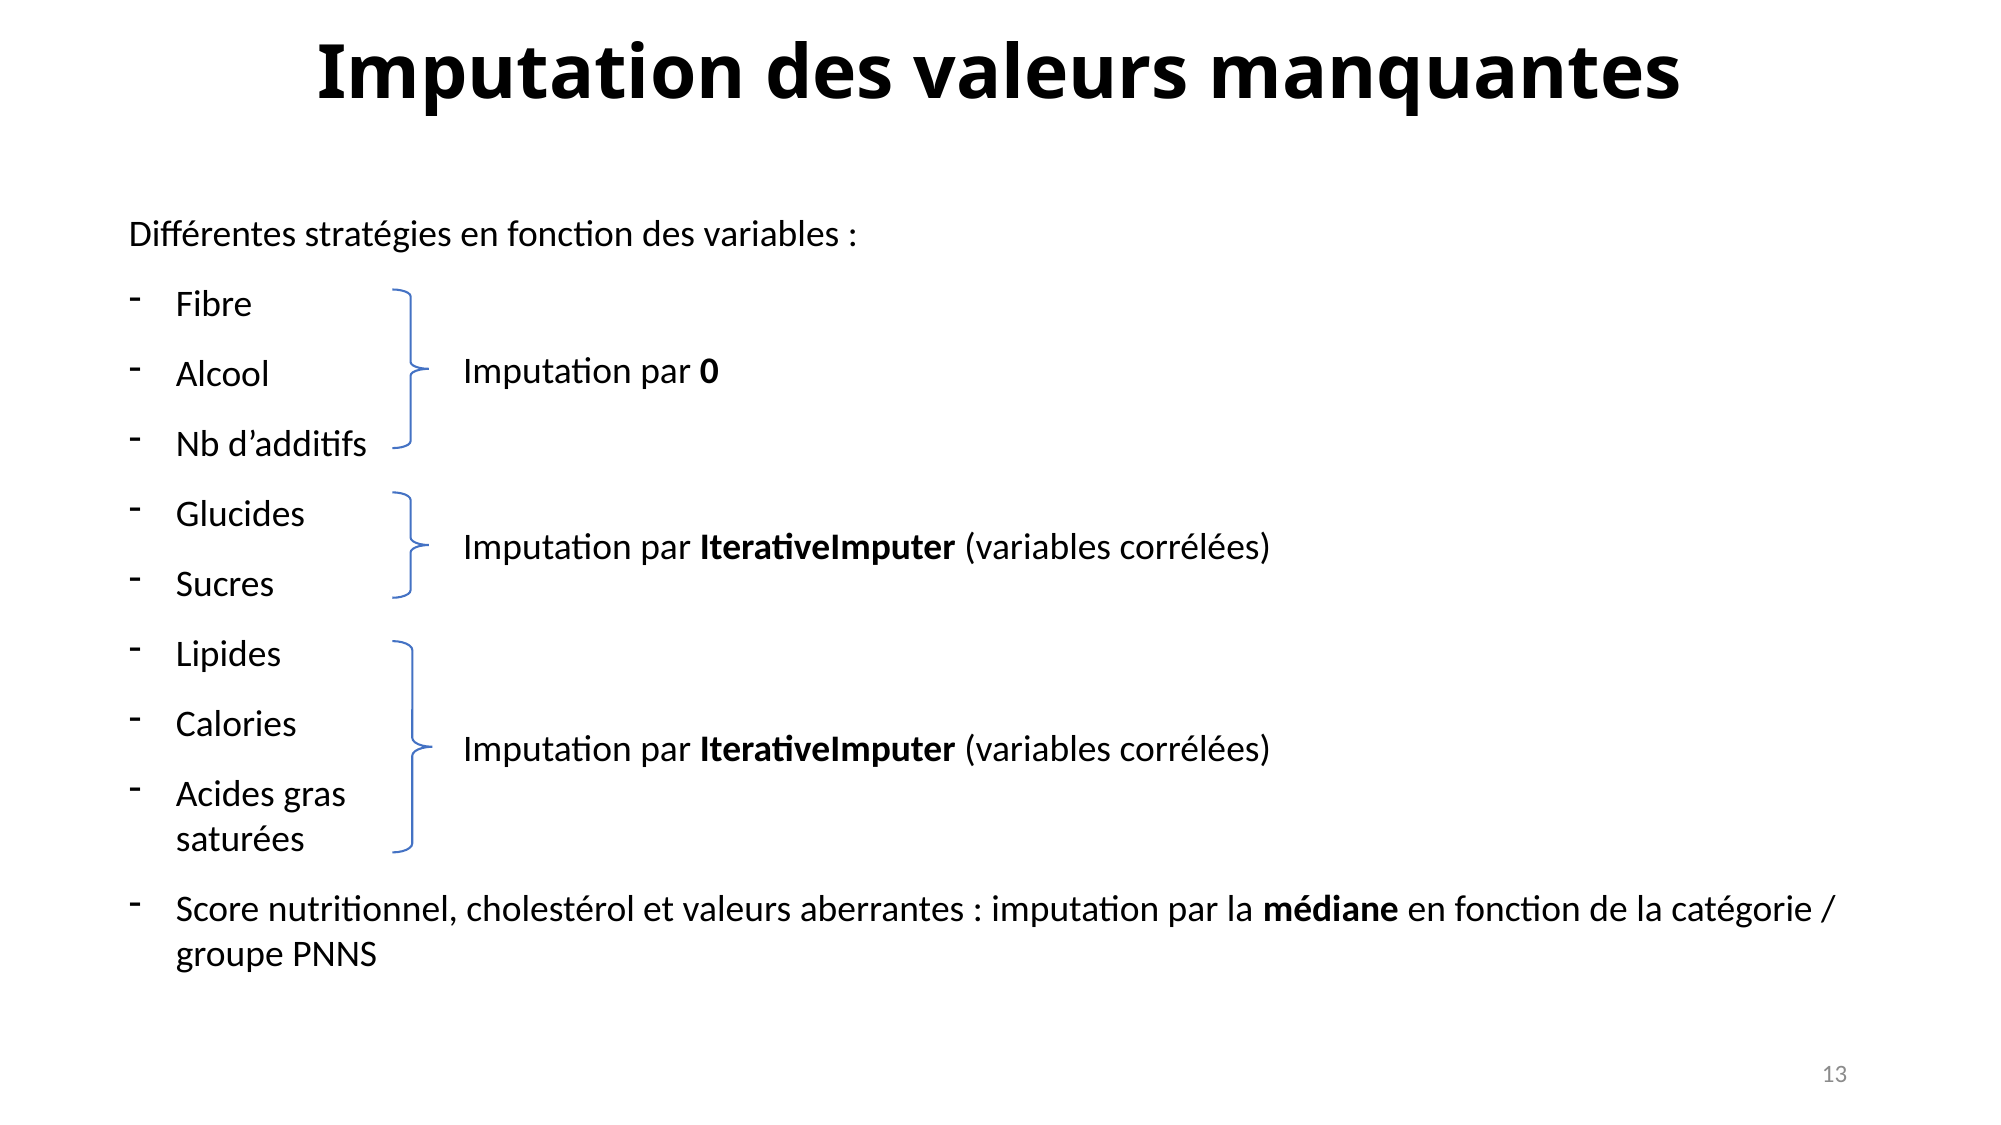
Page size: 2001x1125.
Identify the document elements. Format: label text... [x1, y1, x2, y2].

slide_number 13 [1412, 1042, 1863, 1103]
text_box Différentes stratégies en fonction des variables : Fibre Alcool Nb d’additifs Glucides Sucres Lipides Calories Acides gras saturées Score nutritionnel, cholestérol et valeurs aberrantes : imputation par la médiane en fonction de la catégorie / groupe PNNS [114, 201, 1886, 982]
text_box [392, 491, 429, 599]
text_box [392, 288, 429, 449]
text_box Imputation par 0 [448, 338, 876, 399]
text_box Imputation par IterativeImputer (variables corrélées) [448, 514, 1504, 575]
text_box Imputation par IterativeImputer (variables corrélées) [448, 716, 1504, 777]
title Imputation des valeurs manquantes [137, 0, 1863, 148]
text_box [392, 640, 433, 853]
